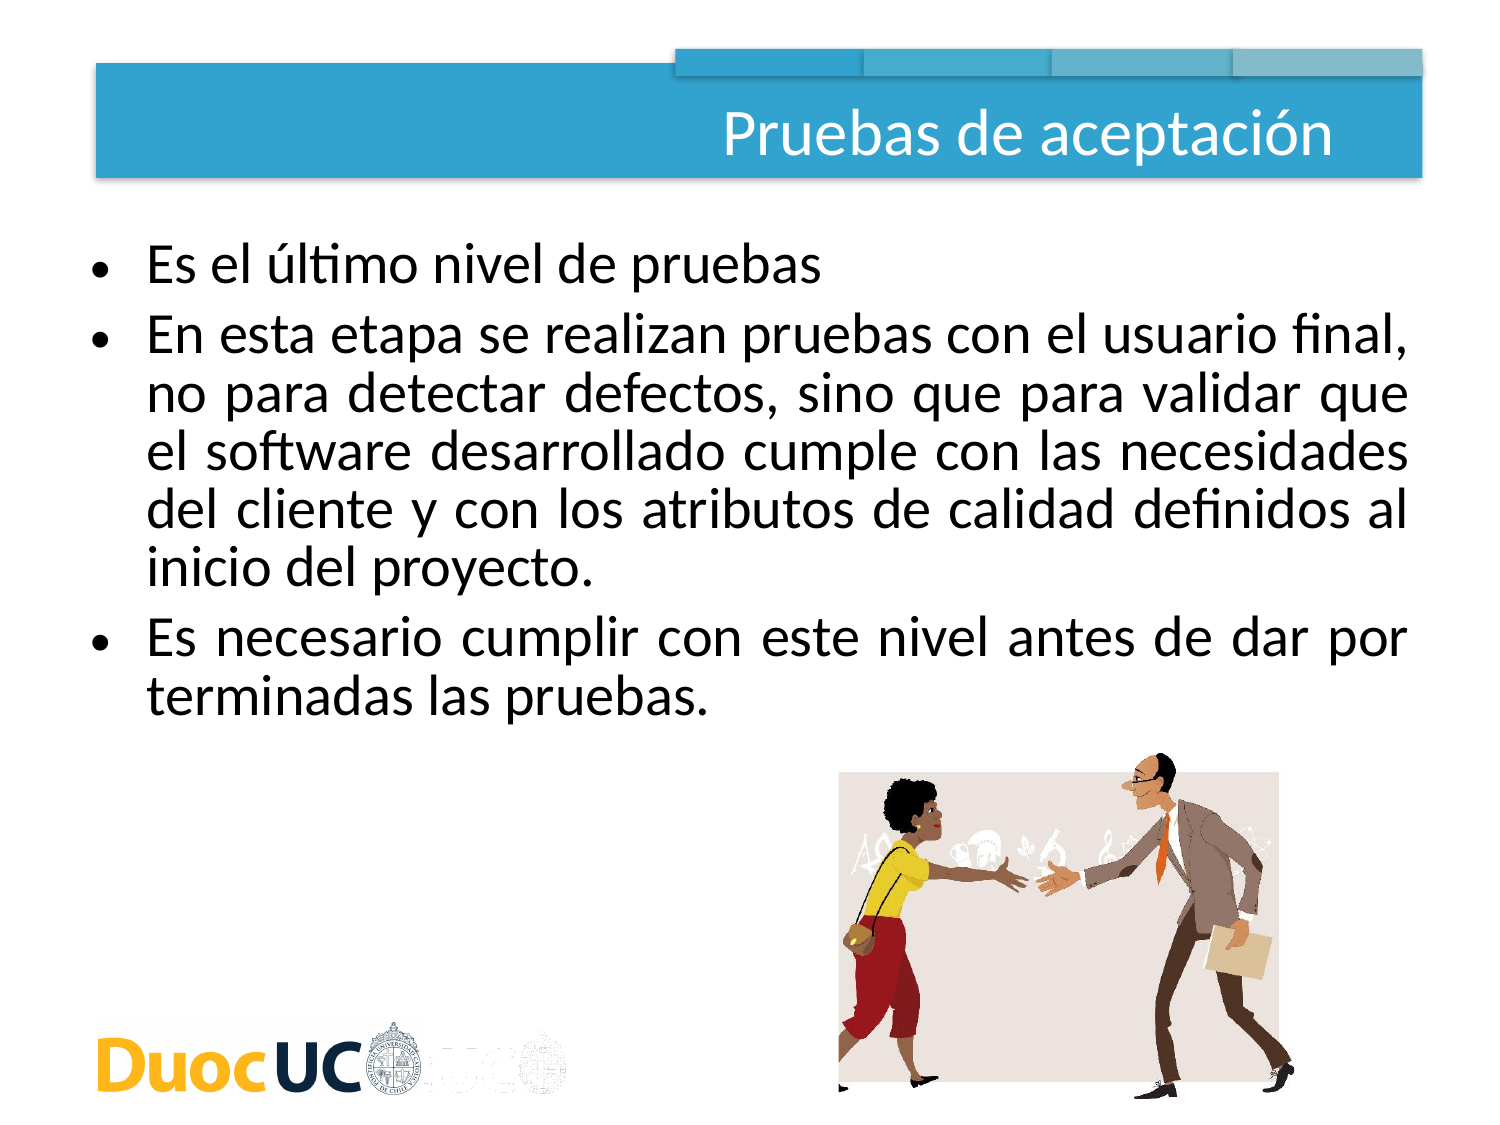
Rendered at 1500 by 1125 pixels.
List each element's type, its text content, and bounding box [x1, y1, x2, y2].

picture [838, 753, 1295, 1100]
picture [96, 1021, 566, 1095]
list Es el último nivel de pruebas En esta etapa se realizan pruebas con el usuario final, no para detectar defectos, sino que para validar que el software desarrollado cumple con las necesidades del cliente y con los atributos de calidad definidos al inicio del proyecto. Es necesario cumplir con este nivel antes de dar por terminadas las pruebas. [75, 232, 1425, 975]
text_box Pruebas de aceptación [0, 45, 1350, 233]
